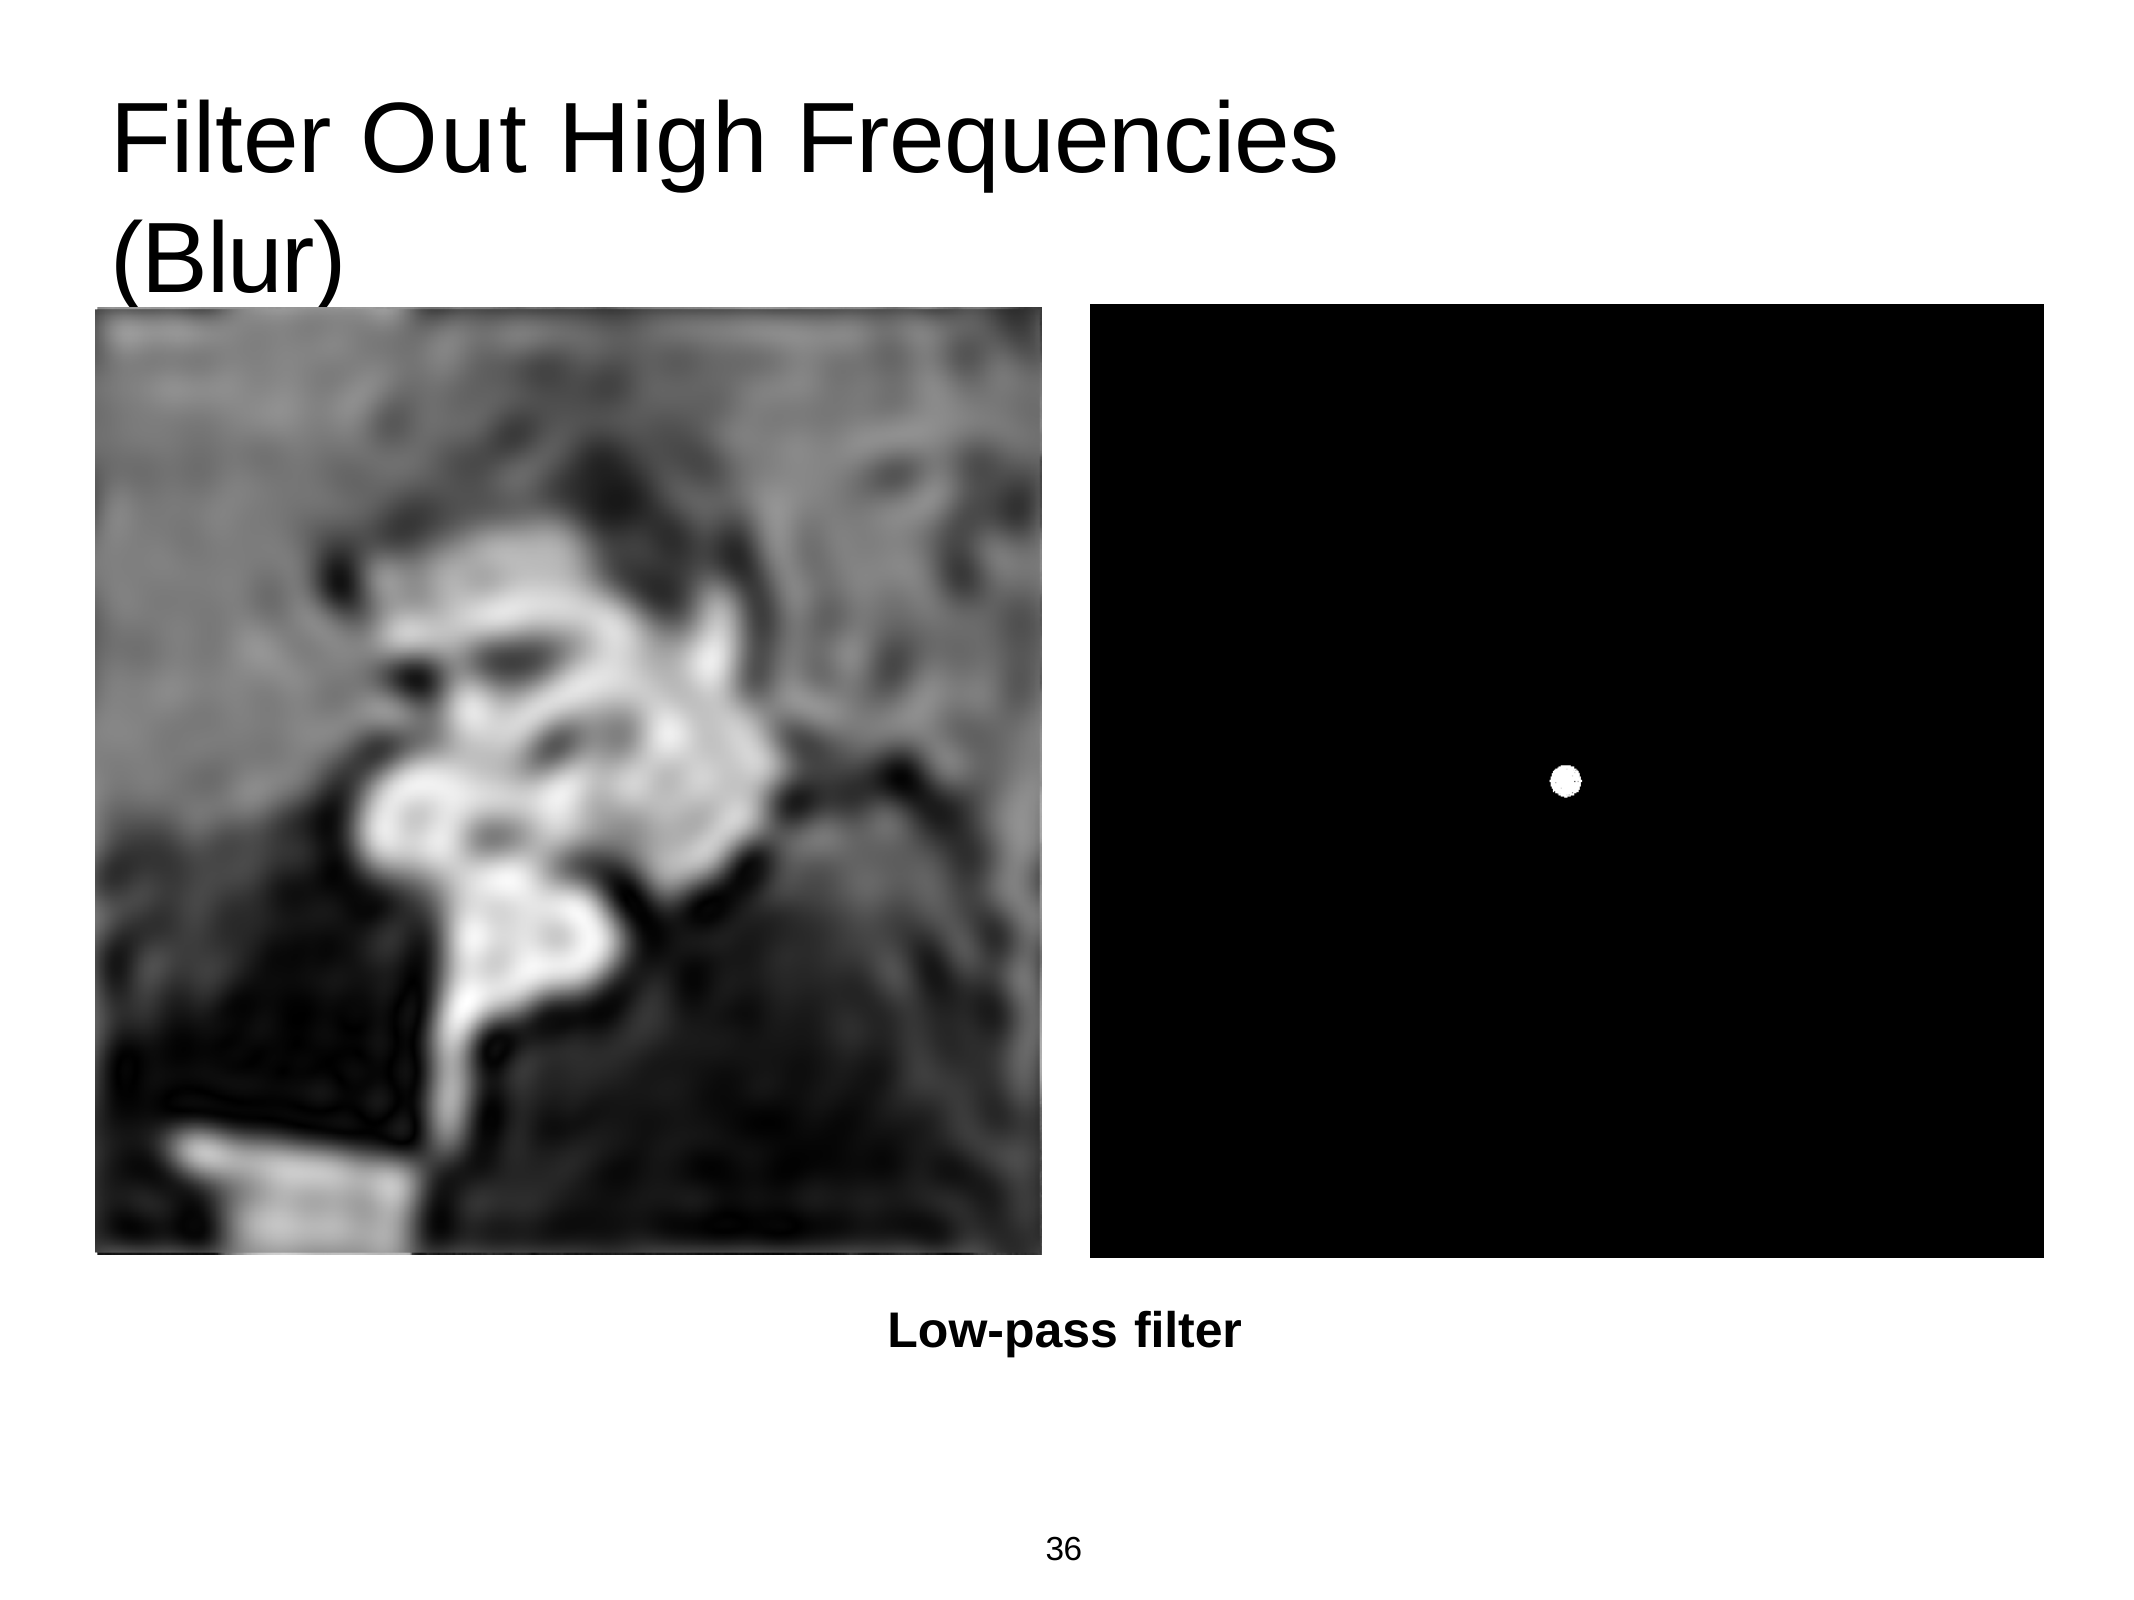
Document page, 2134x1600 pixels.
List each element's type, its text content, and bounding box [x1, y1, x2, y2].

title Filter Out High Frequencies (Blur) [108, 70, 1604, 341]
picture [1090, 303, 2044, 1259]
picture [94, 307, 1042, 1255]
text_box Low-pass filter [885, 1295, 1247, 1358]
slide_number 36 [1015, 1526, 1094, 1600]
